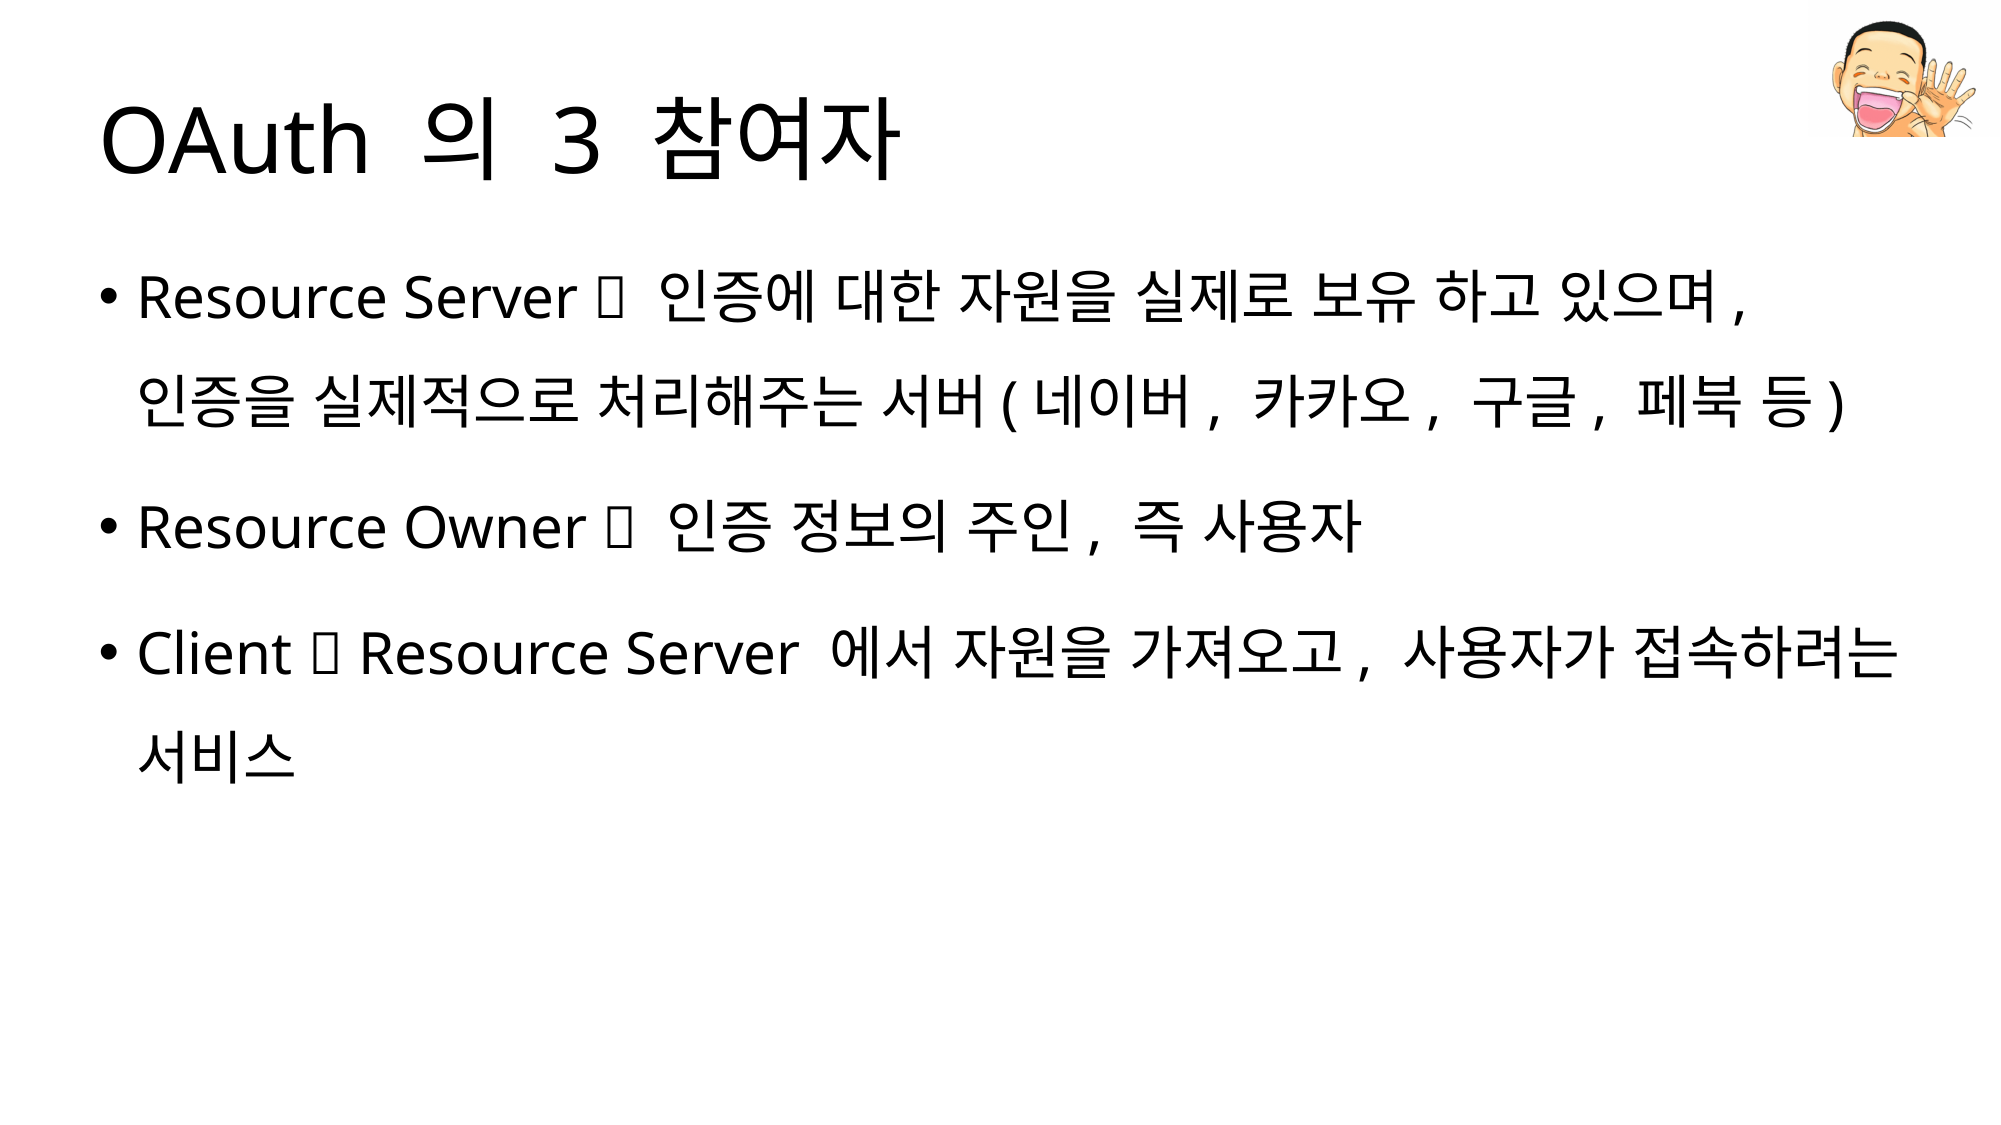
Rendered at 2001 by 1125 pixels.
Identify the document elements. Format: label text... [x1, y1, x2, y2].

picture [1931, 0, 2000, 137]
list Resource Server  인증에 대한 자원을 실제로 보유 하고 있으며, 인증을 실제적으로 처리해주는 서버(네이버, 카카오, 구글, 페북 등) Resource Owner  인증 정보의 주인, 즉 사용자 Client  Resource Server 에서 자원을 가져오고, 사용자가 접속하려는 서비스 [83, 217, 1931, 1100]
title OAuth 의 3 참여자 [83, 0, 1931, 217]
